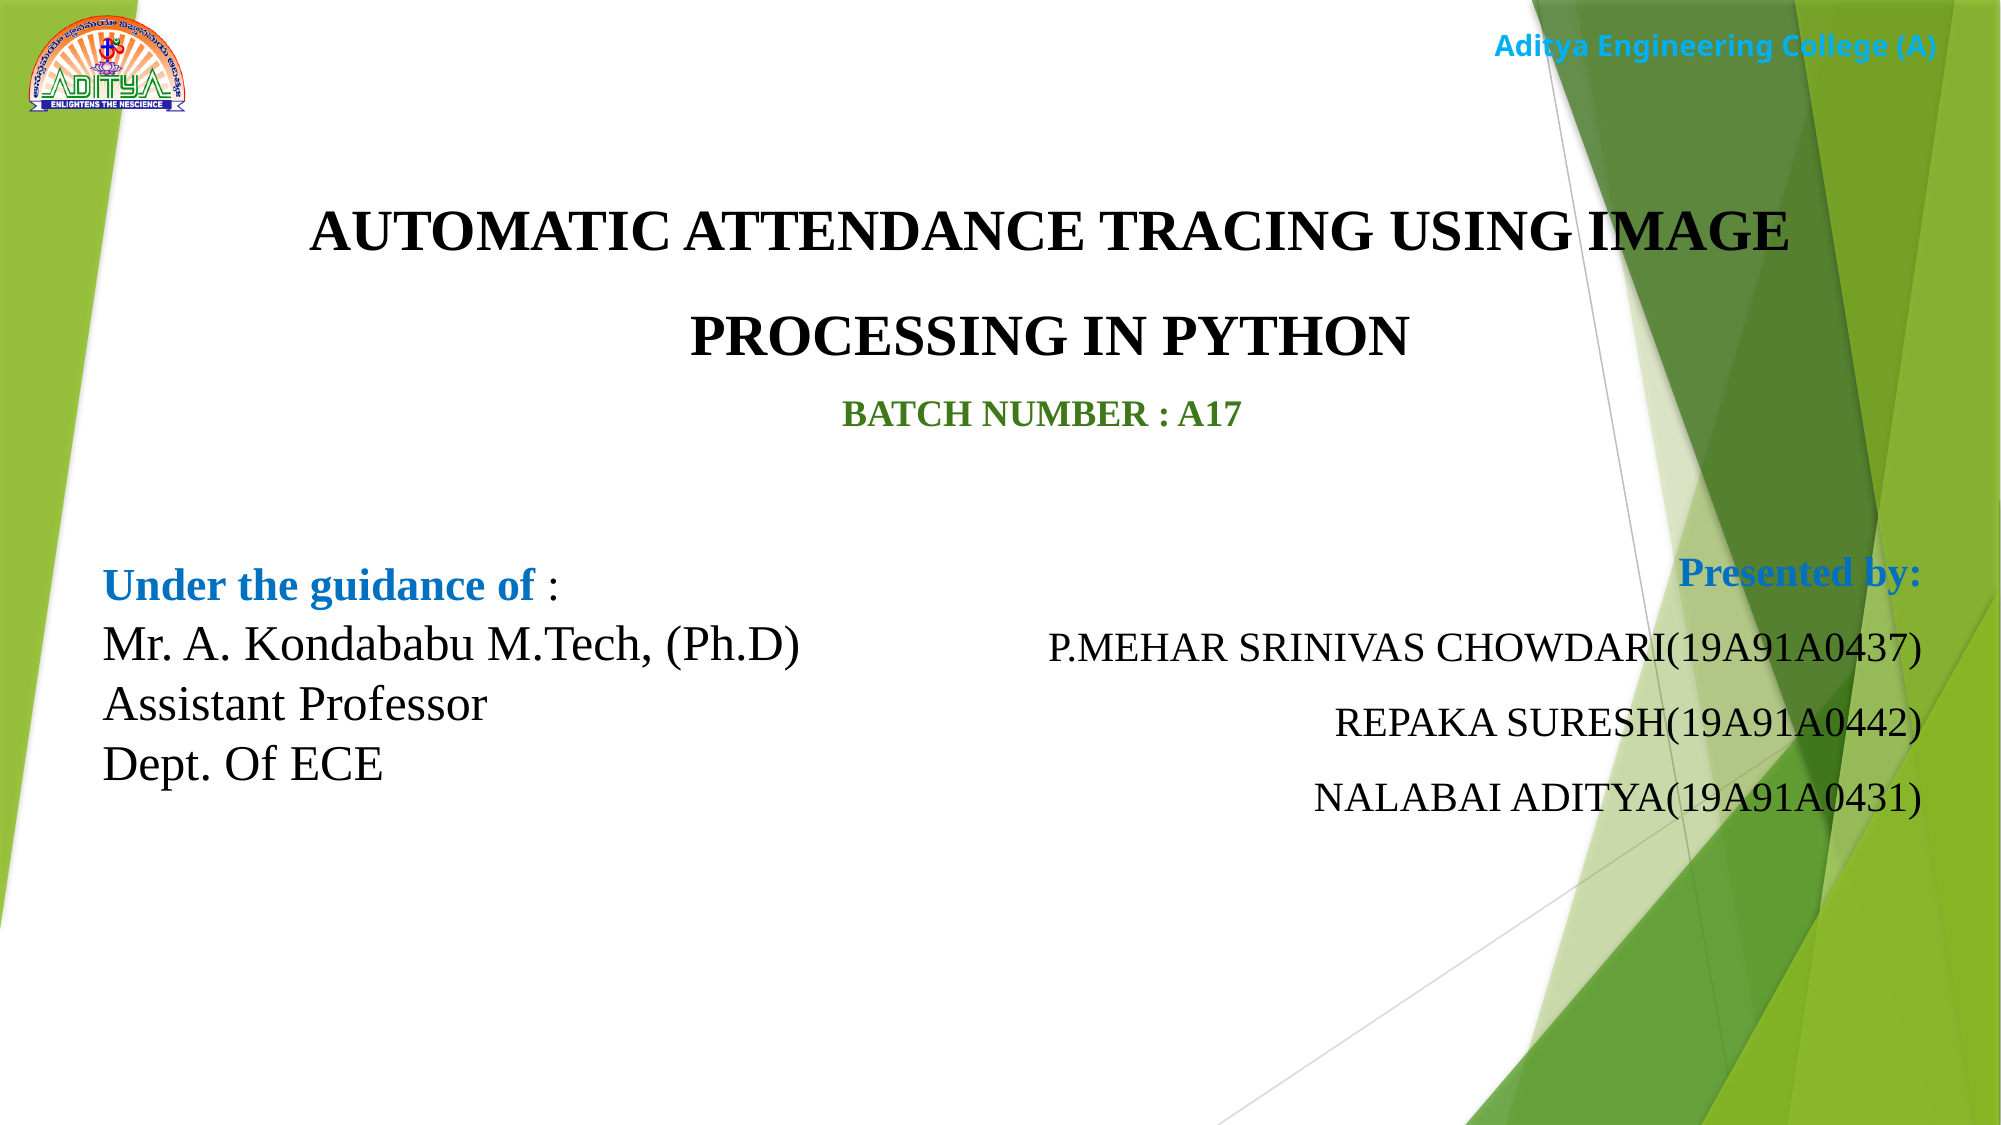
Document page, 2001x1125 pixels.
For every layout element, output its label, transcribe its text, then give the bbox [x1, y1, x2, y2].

text_box Under the guidance of : Mr. A. Kondababu M.Tech, (Ph.D) Assistant Professor Dept. Of ECE [87, 547, 1131, 798]
text_box Aditya Engineering College (A) [1479, 19, 1952, 70]
text_box Presented by: P.MEHAR SRINIVAS CHOWDARI(19A91A0437) REPAKA SURESH(19A91A0442) NALABAI ADITYA(19A91A0431) [999, 512, 1938, 828]
picture [25, 11, 188, 113]
text_box AUTOMATIC ATTENDANCE TRACING USING IMAGE PROCESSING IN PYTHON BATCH NUMBER : A17 [199, 149, 1901, 442]
